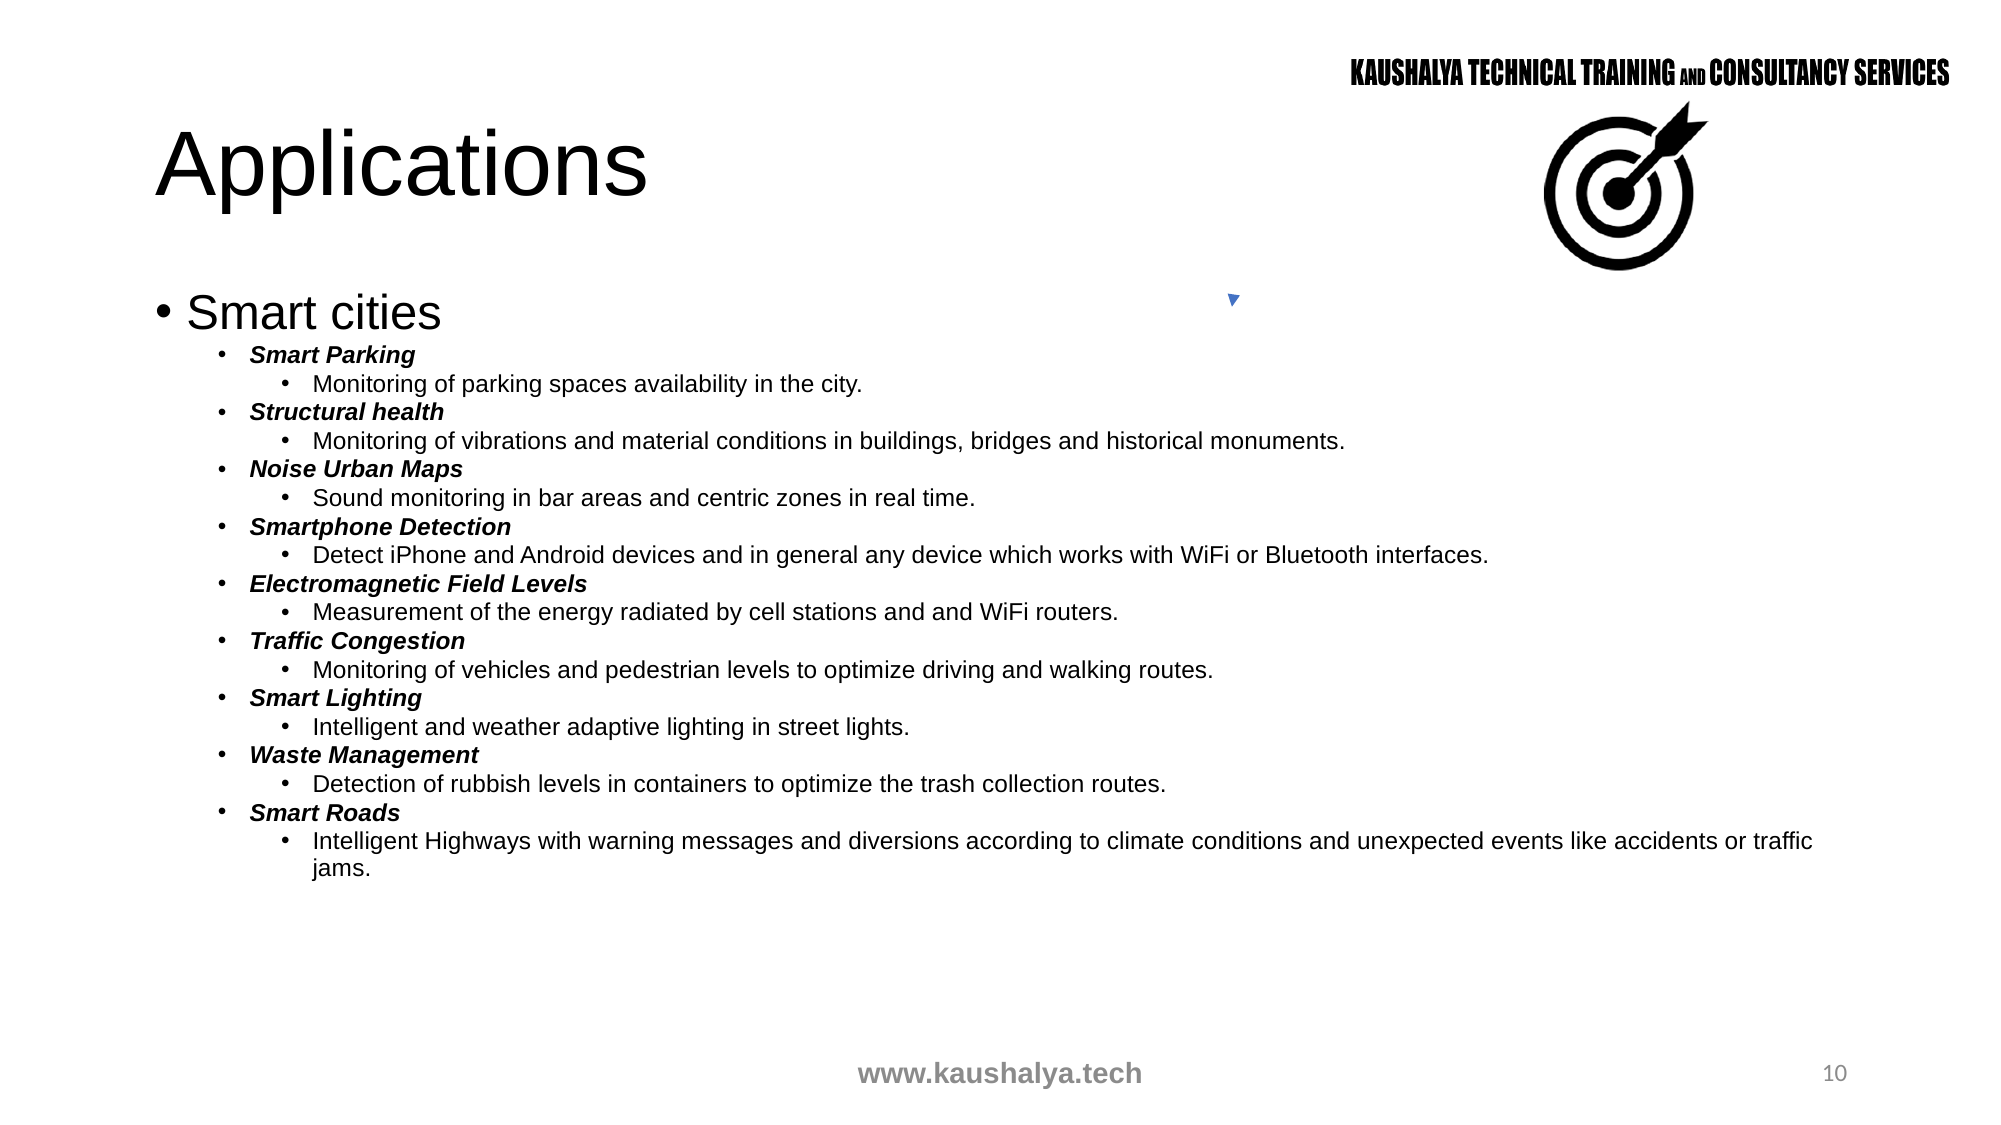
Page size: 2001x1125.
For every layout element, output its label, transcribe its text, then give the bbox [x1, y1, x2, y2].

list Smart cities Smart Parking Monitoring of parking spaces availability in the city. Structural health Monitoring of vibrations and material conditions in buildings, bridges and historical monuments. Noise Urban Maps Sound monitoring in bar areas and centric zones in real time. Smartphone Detection Detect iPhone and Android devices and in general any device which works with WiFi or Bluetooth interfaces. Electromagnetic Field Levels Measurement of the energy radiated by cell stations and and WiFi routers. Traffic Congestion Monitoring of vehicles and pedestrian levels to optimize driving and walking routes. Smart Lighting Intelligent and weather adaptive lighting in street lights. Waste Management Detection of rubbish levels in containers to optimize the trash collection routes. Smart Roads Intelligent Highways with warning messages and diversions according to climate conditions and unexpected events like accidents or traffic jams. [140, 280, 1863, 1014]
title Applications [140, 53, 1320, 278]
footer www.kaushalya.tech [663, 1041, 1338, 1103]
slide_number 10 [1413, 1041, 1863, 1103]
picture [1320, 33, 1976, 280]
